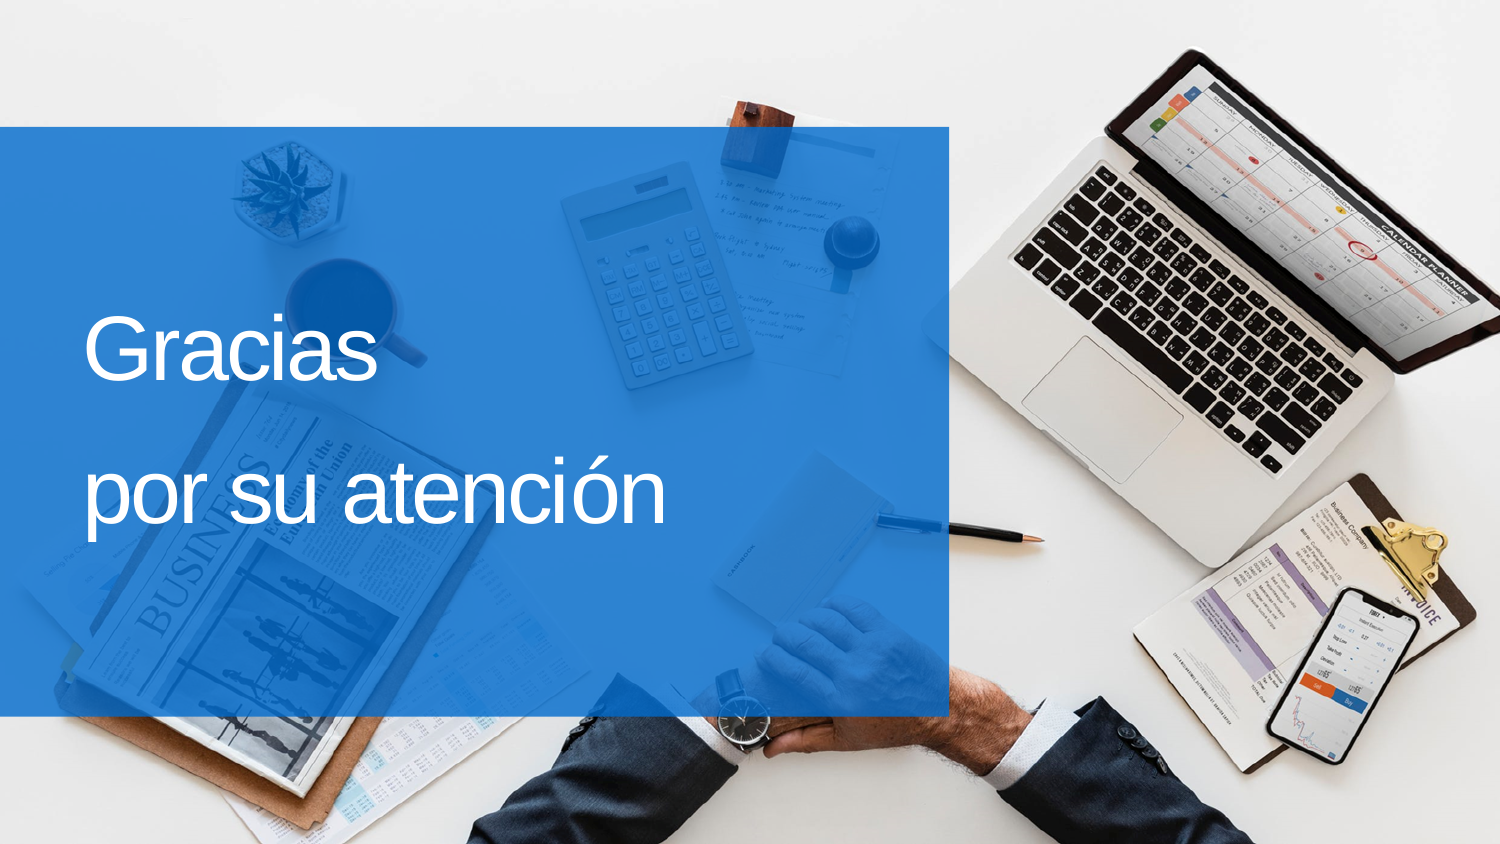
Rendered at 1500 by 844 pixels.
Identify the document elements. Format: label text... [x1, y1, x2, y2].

text_box [0, 126, 950, 718]
text_box Gracias por su atención [68, 248, 764, 652]
picture [0, 0, 1500, 844]
